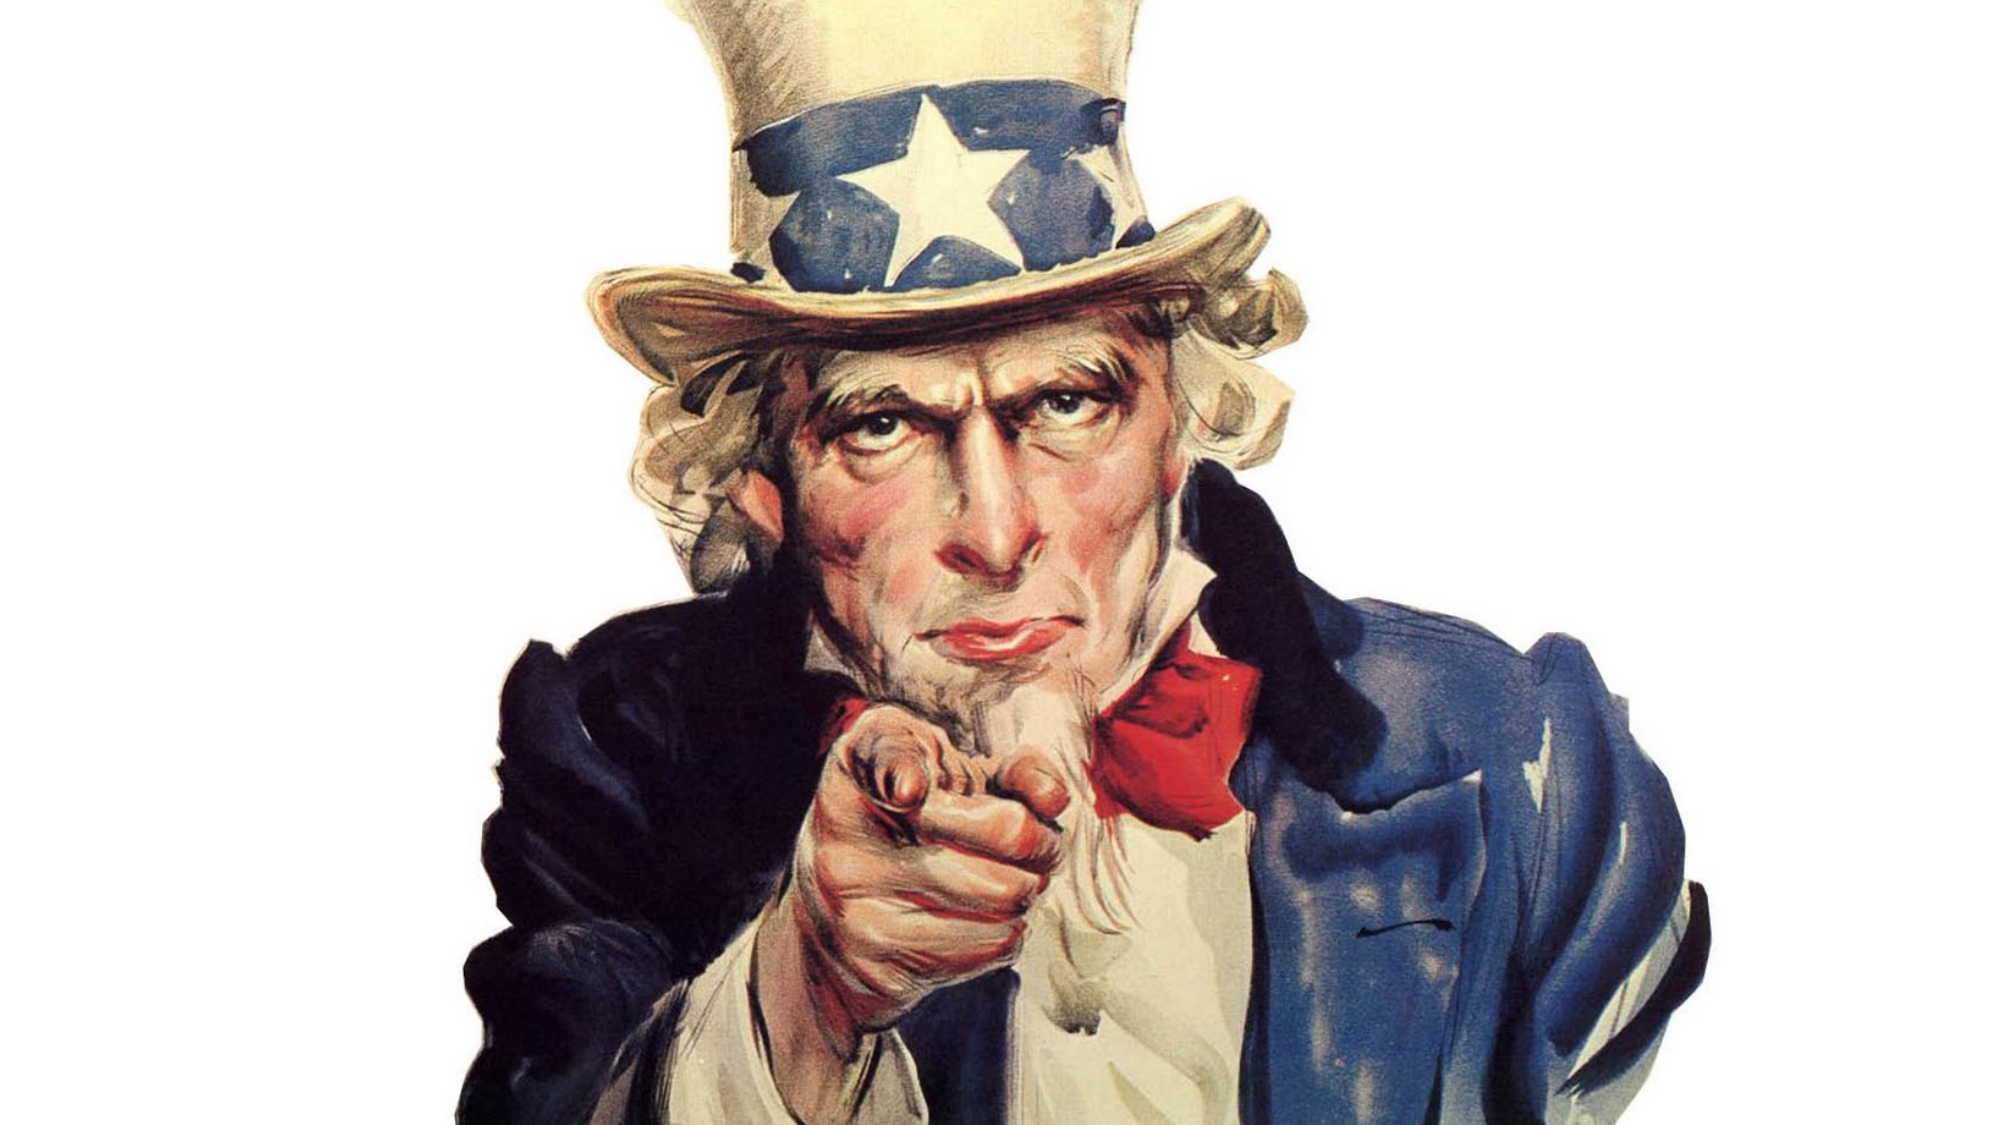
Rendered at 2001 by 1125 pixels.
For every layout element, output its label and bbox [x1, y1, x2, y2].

list [36, 0, 1916, 1125]
